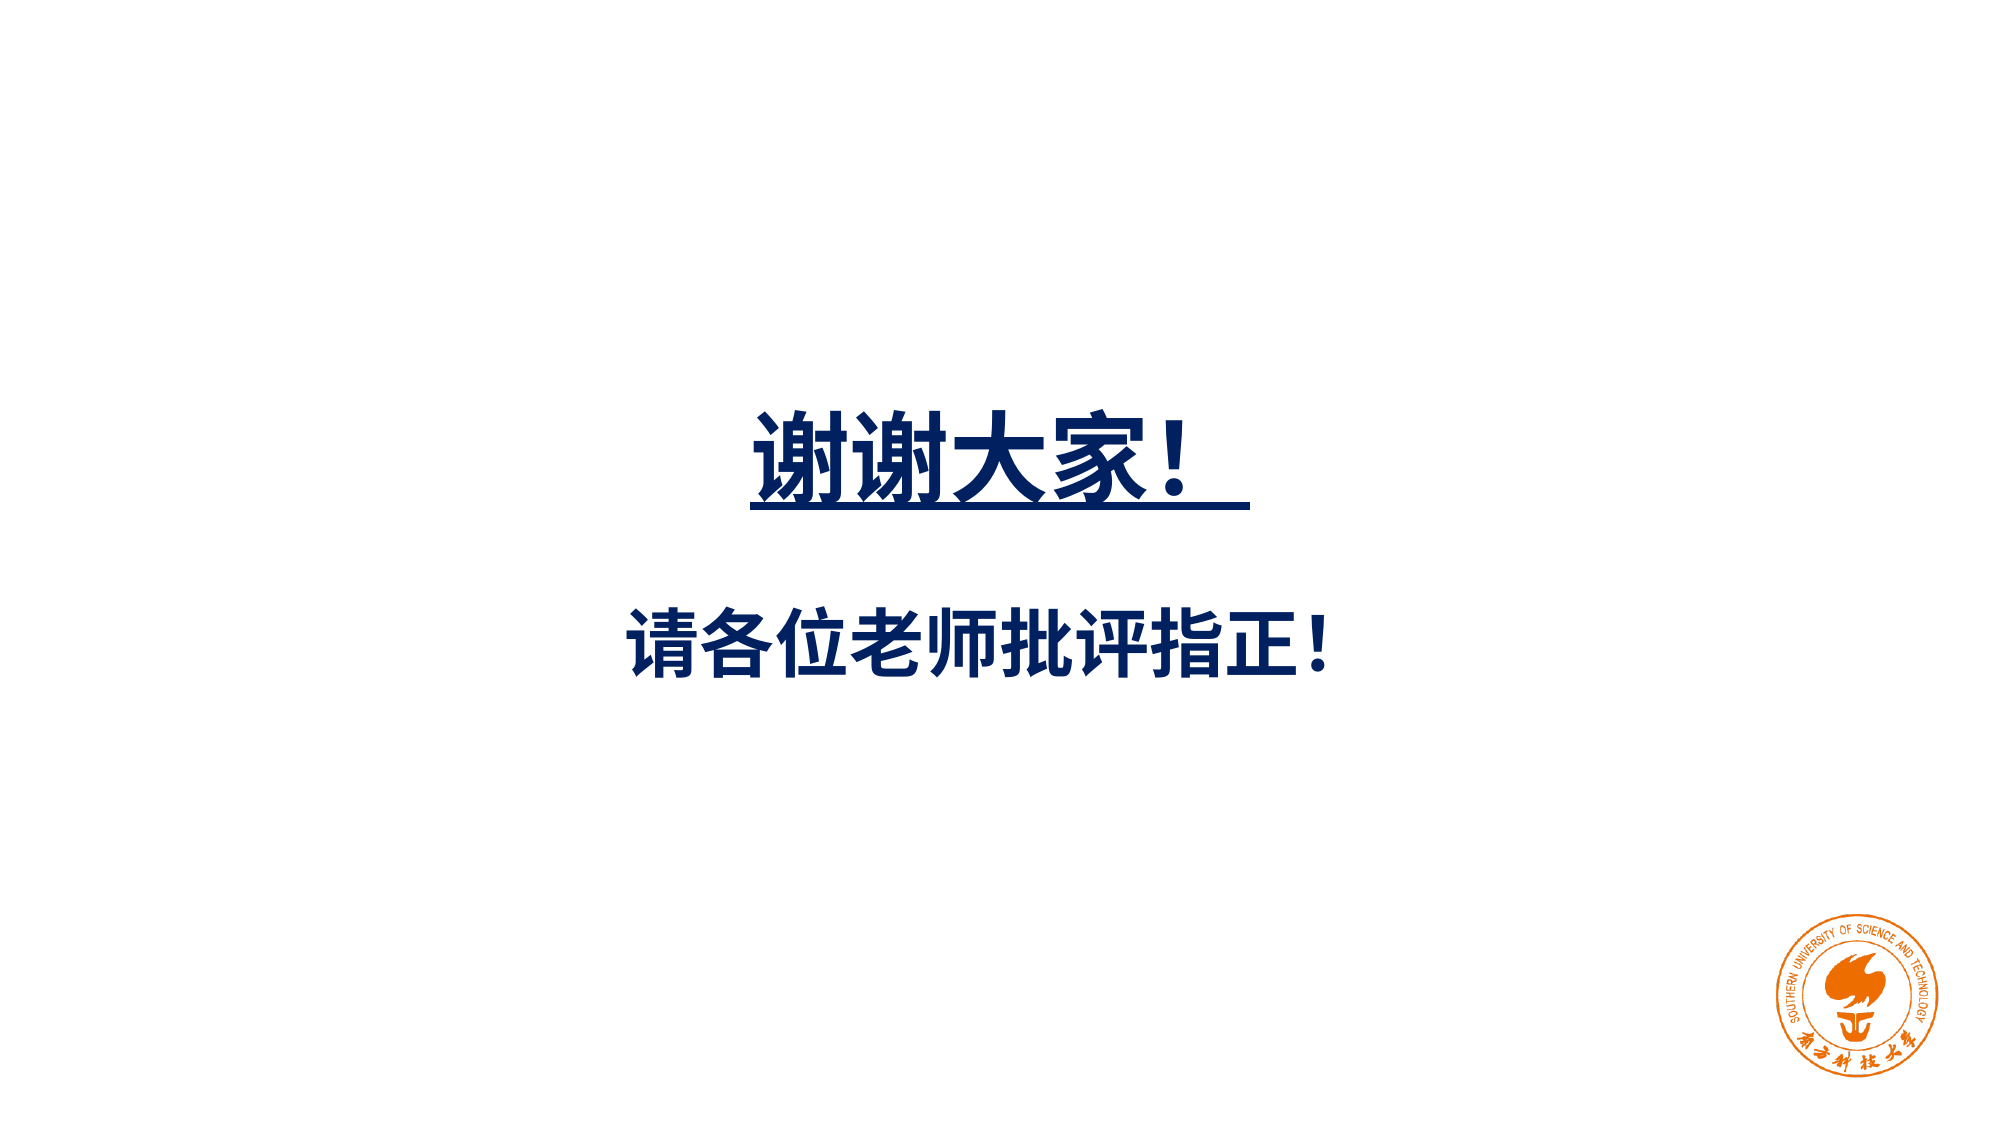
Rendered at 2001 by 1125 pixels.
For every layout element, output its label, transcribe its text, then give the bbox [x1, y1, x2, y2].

title 谢谢大家！ 请各位老师批评指正！ [0, 401, 2000, 695]
picture [1773, 911, 1943, 1079]
